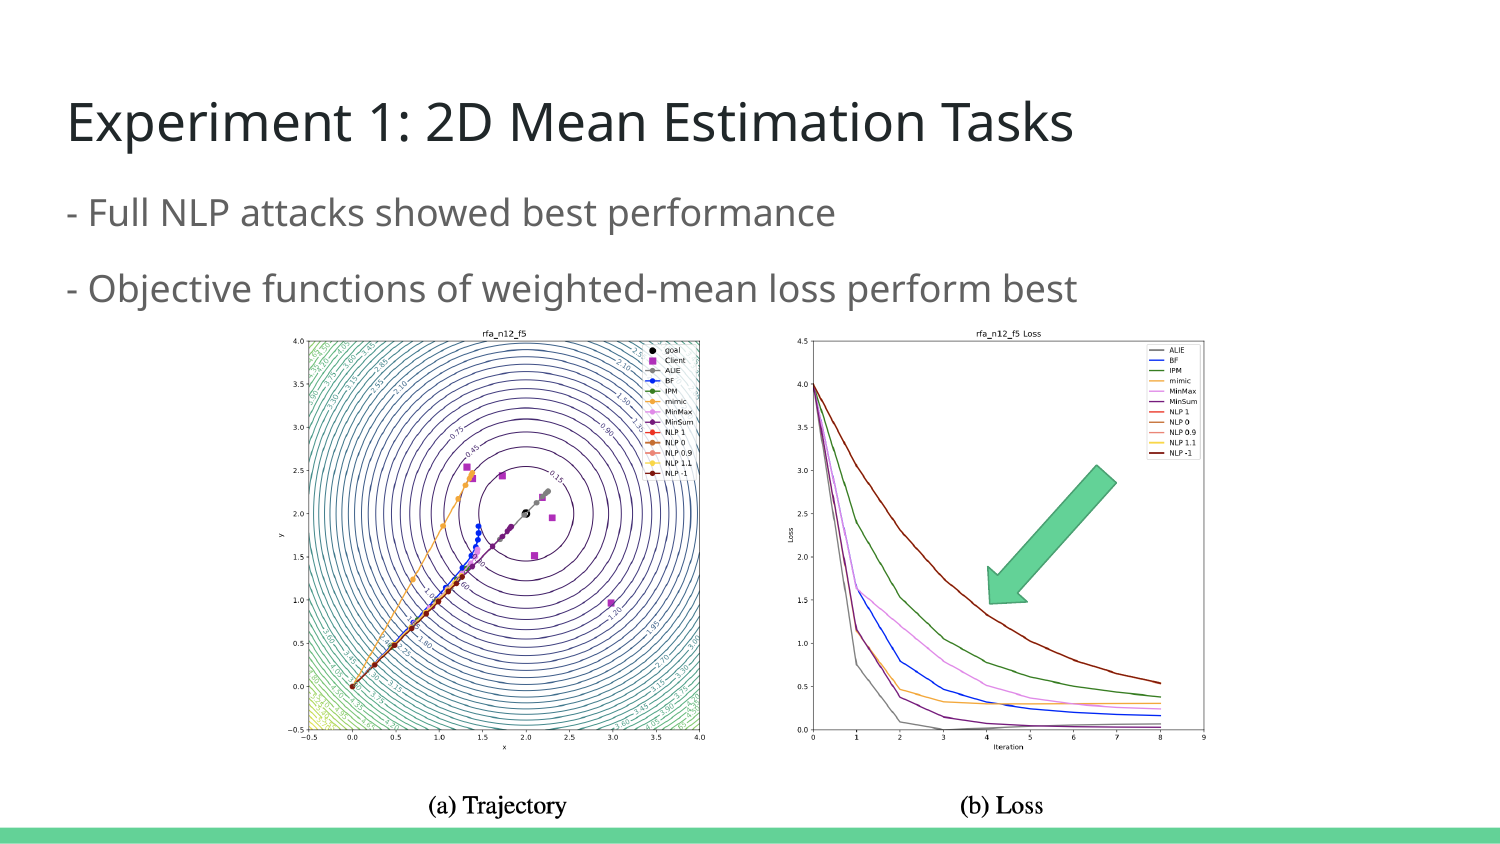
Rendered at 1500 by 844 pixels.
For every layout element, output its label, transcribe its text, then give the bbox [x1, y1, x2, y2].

list - Full NLP attacks showed best performance - Objective functions of weighted-mean loss perform best [51, 166, 1449, 750]
picture [239, 316, 1261, 827]
title Experiment 1: 2D Mean Estimation Tasks [51, 72, 1449, 166]
